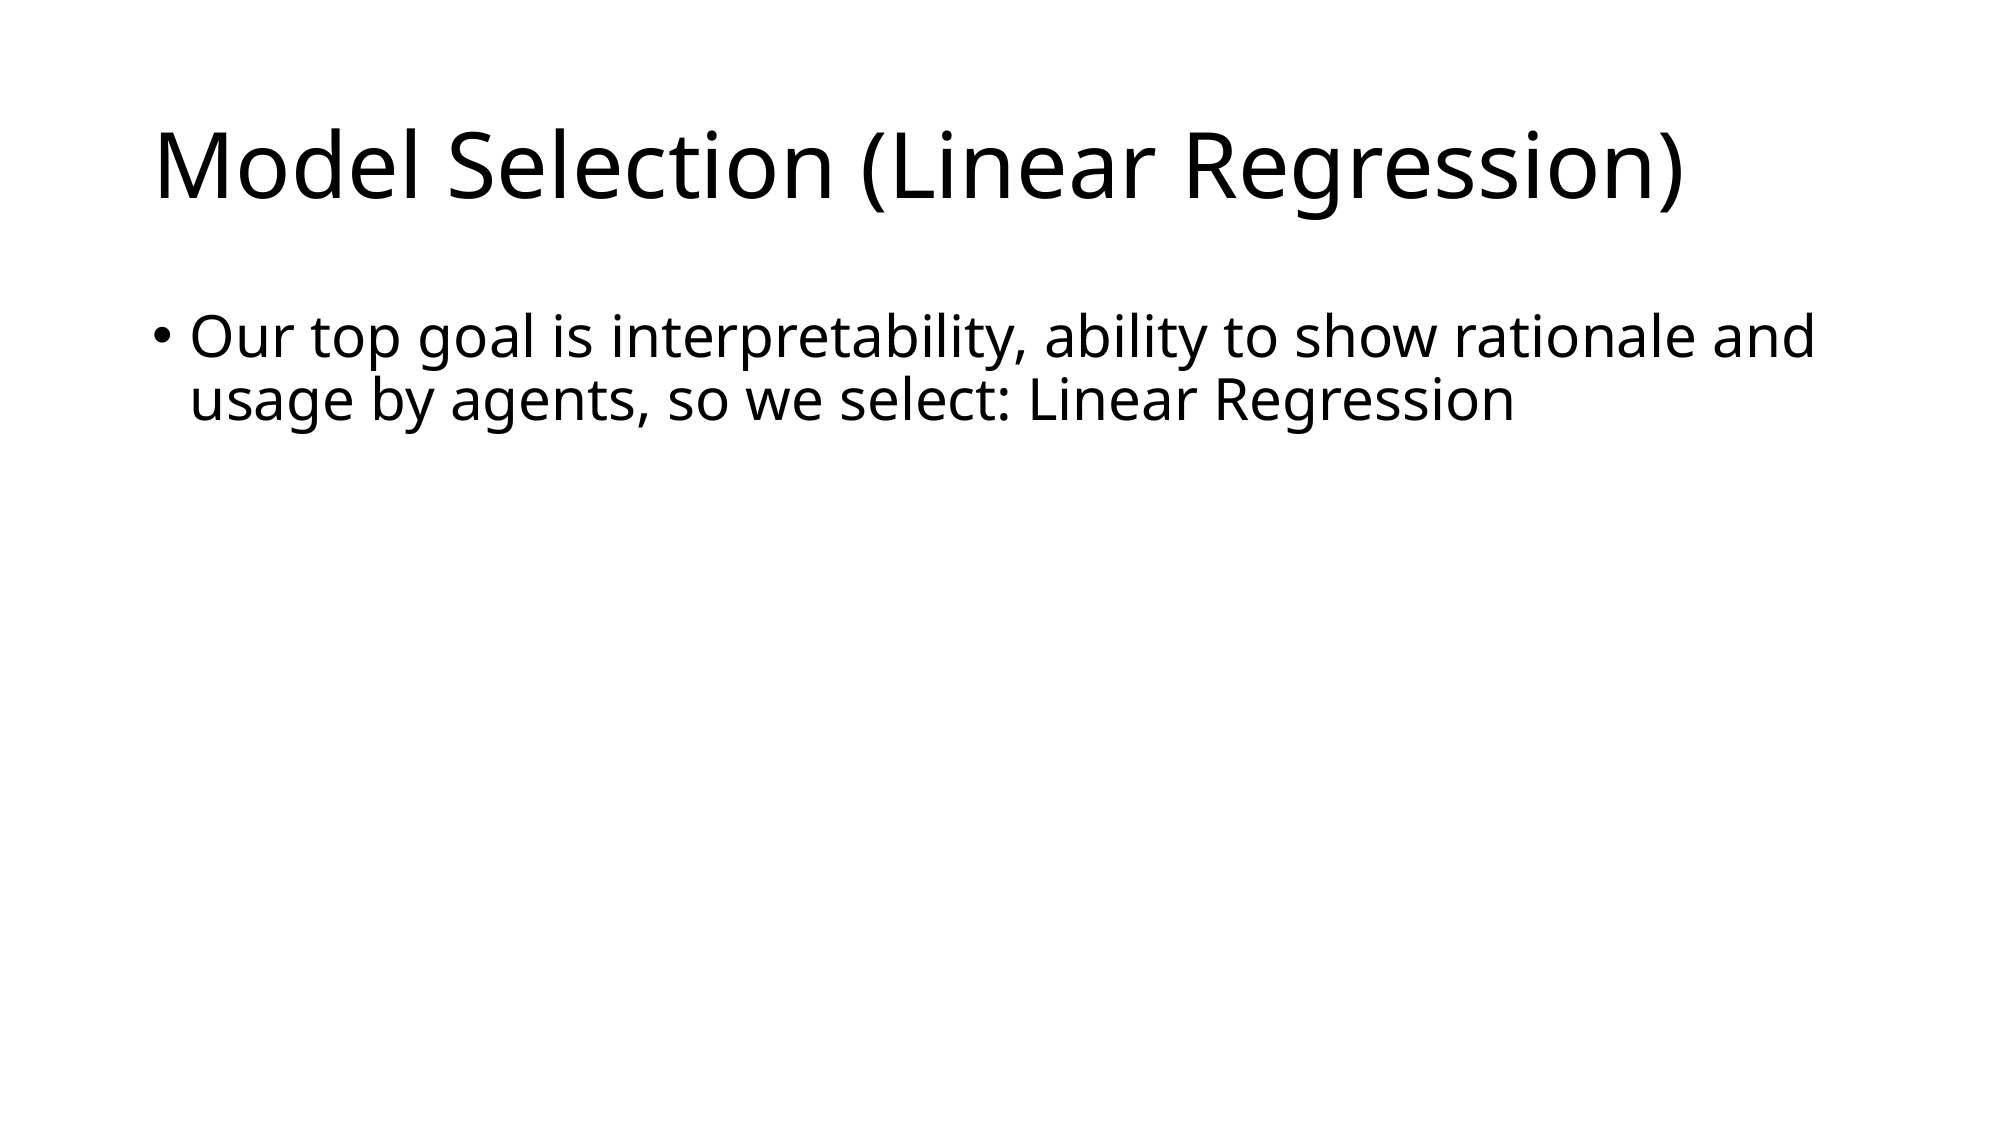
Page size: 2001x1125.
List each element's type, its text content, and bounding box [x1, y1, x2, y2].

title Model Selection (Linear Regression) [137, 59, 1863, 278]
list Our top goal is interpretability, ability to show rationale and usage by agents, so we select: Linear Regression [137, 299, 1863, 1014]
